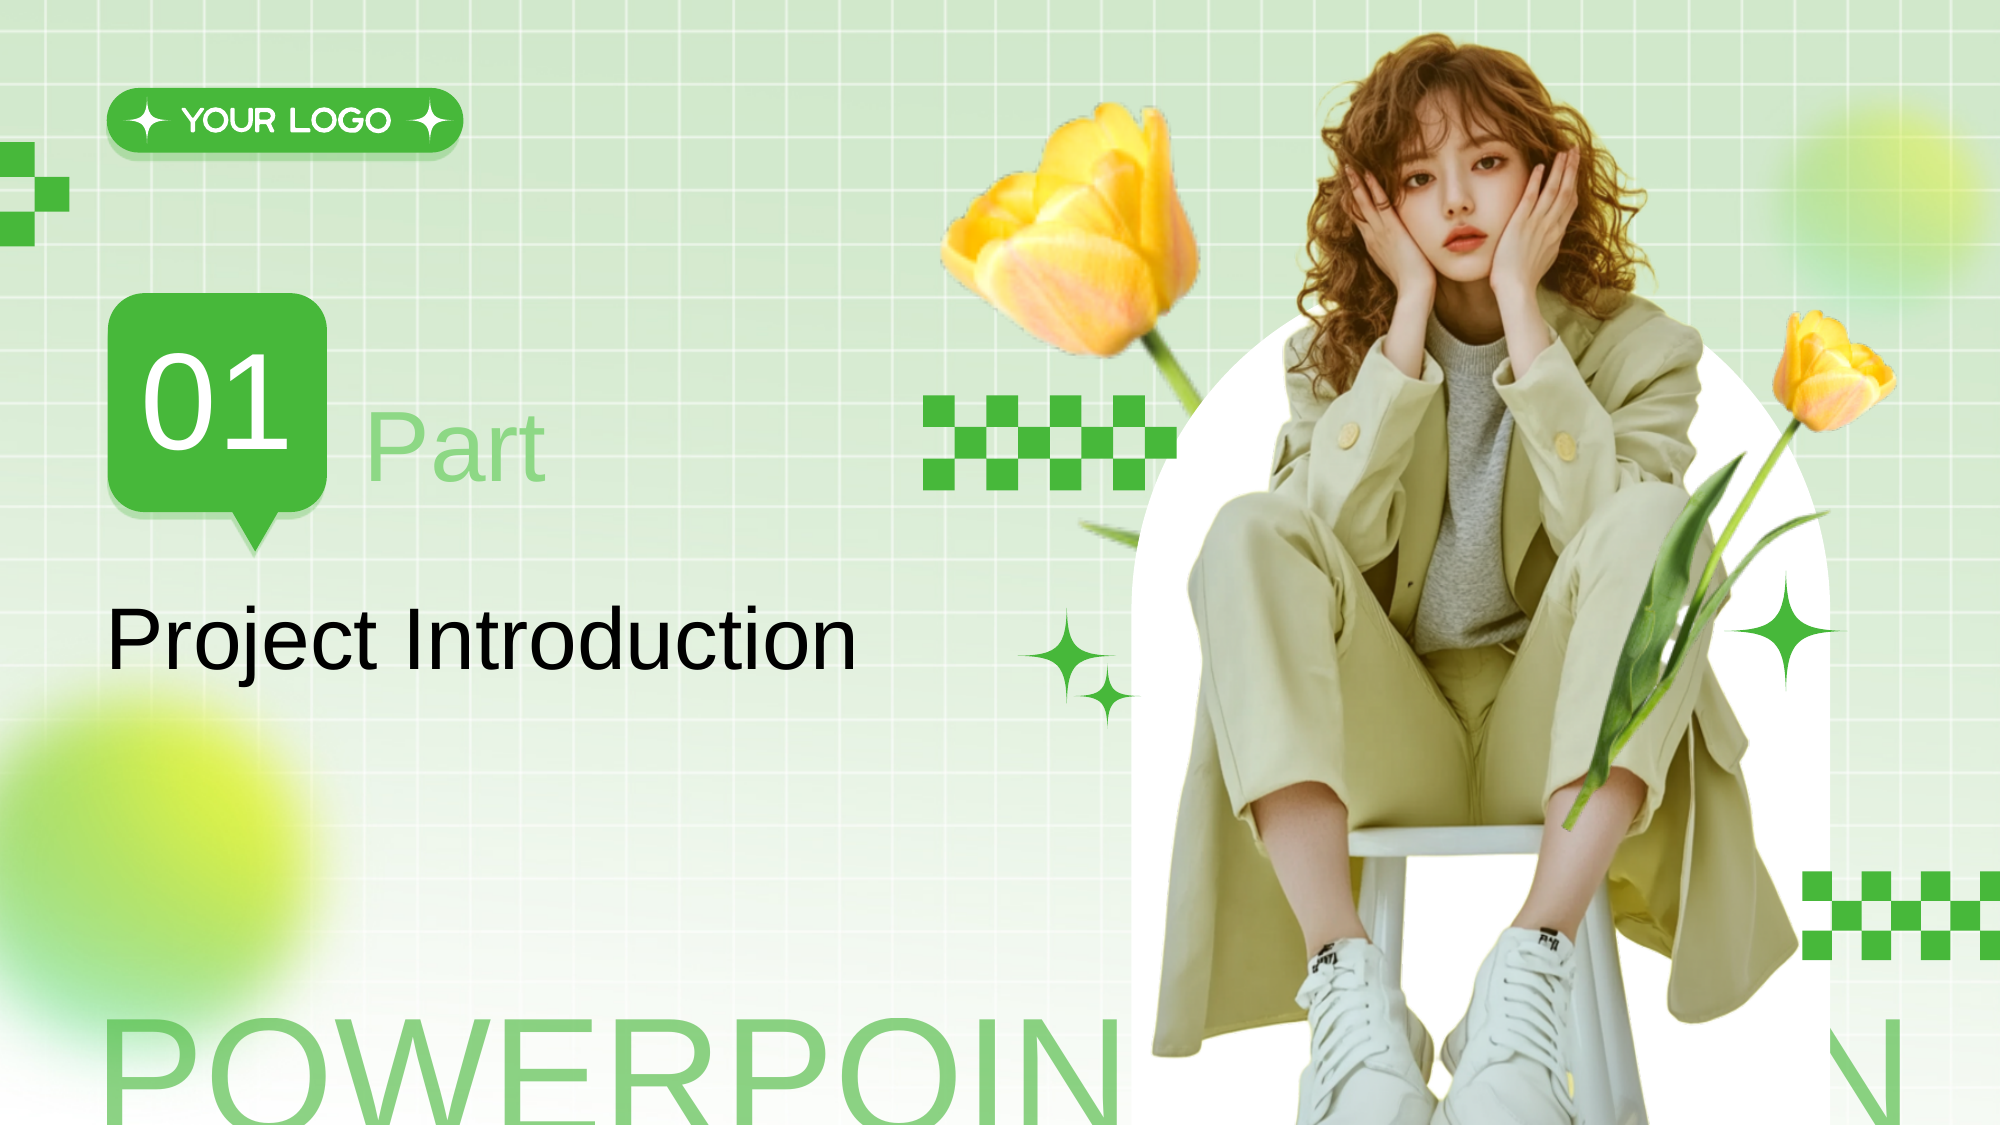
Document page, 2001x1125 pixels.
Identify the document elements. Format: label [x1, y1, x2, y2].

text_box [1017, 607, 1142, 730]
picture [0, 0, 2000, 1125]
